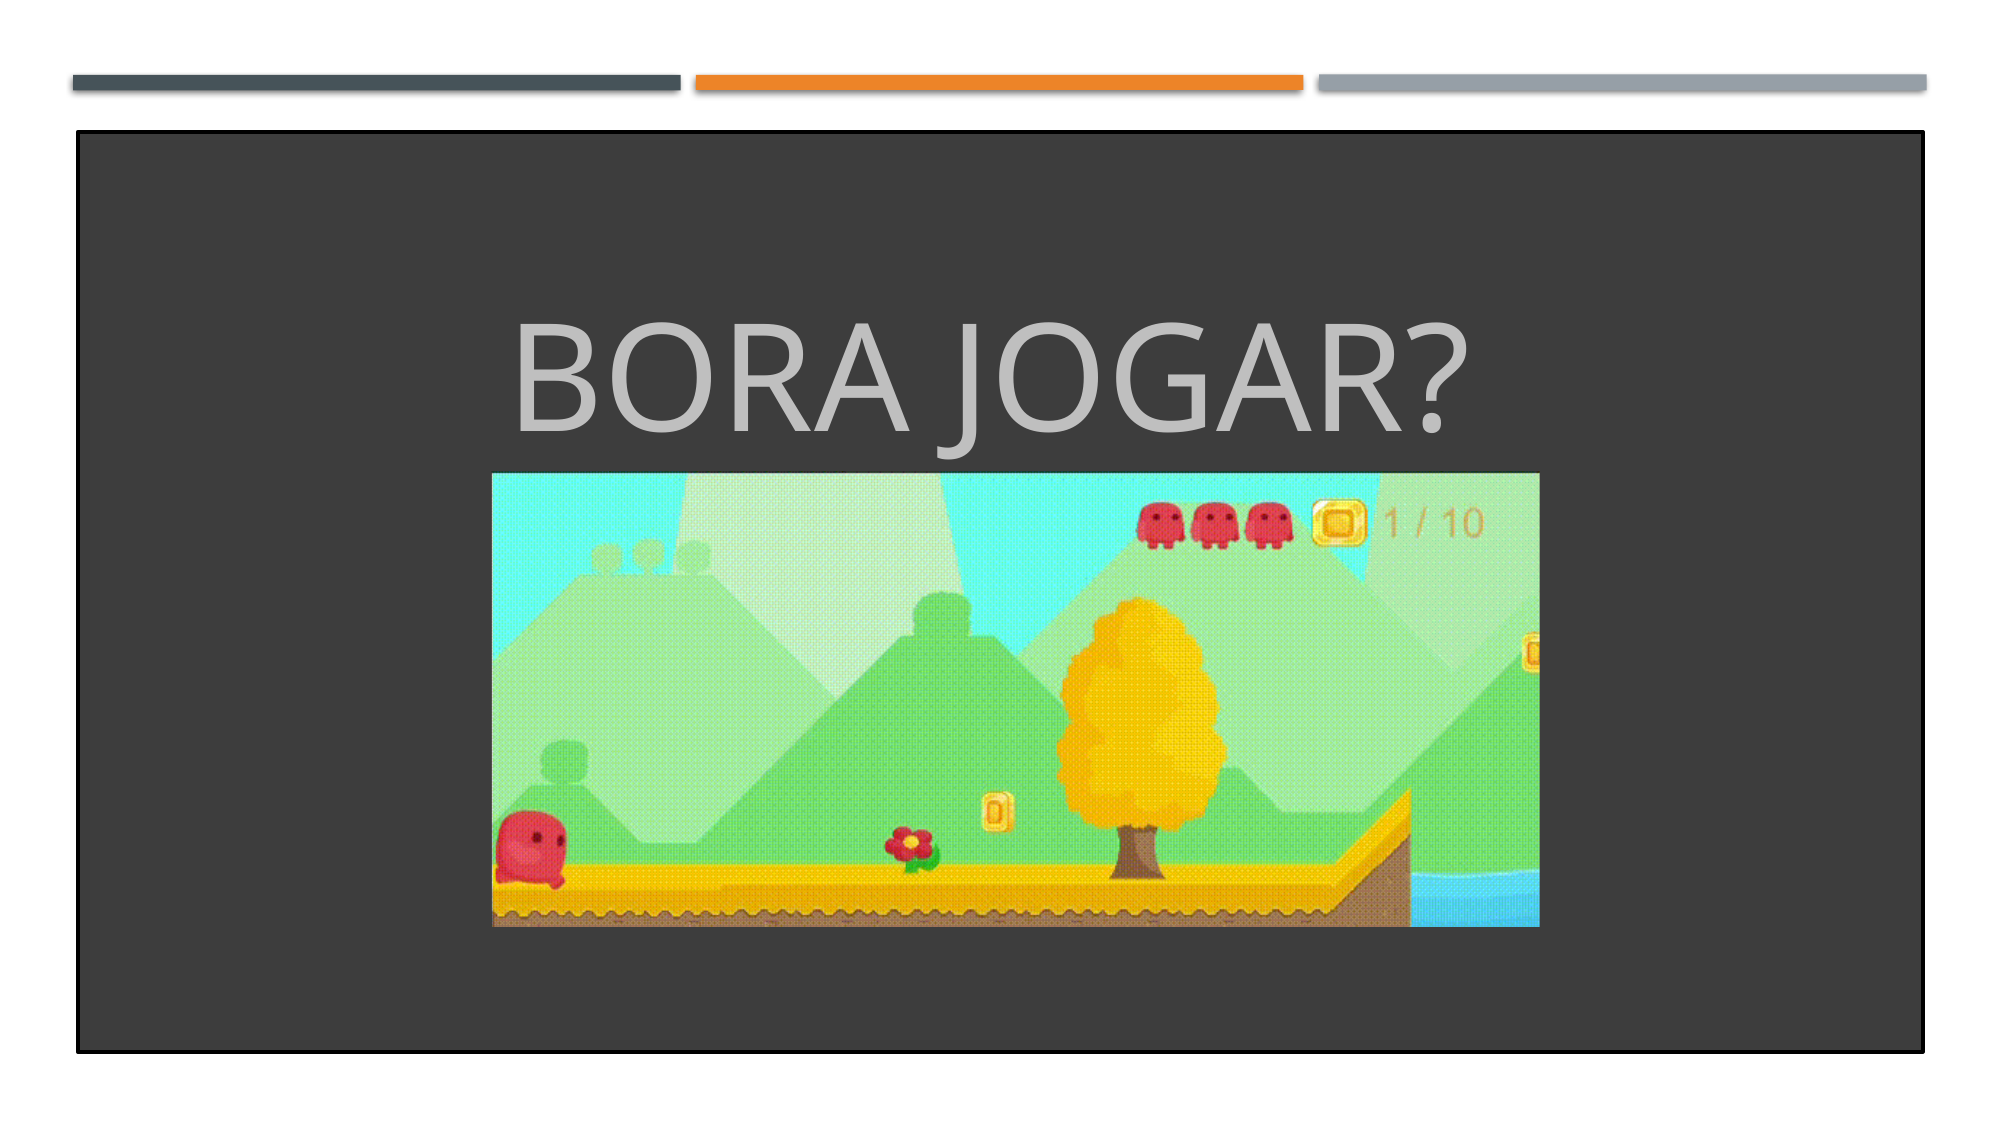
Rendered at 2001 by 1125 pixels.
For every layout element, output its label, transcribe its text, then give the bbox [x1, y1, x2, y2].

text_box [76, 130, 1925, 1054]
text_box BORA JOGAR? [491, 274, 1658, 469]
picture [491, 470, 1541, 928]
